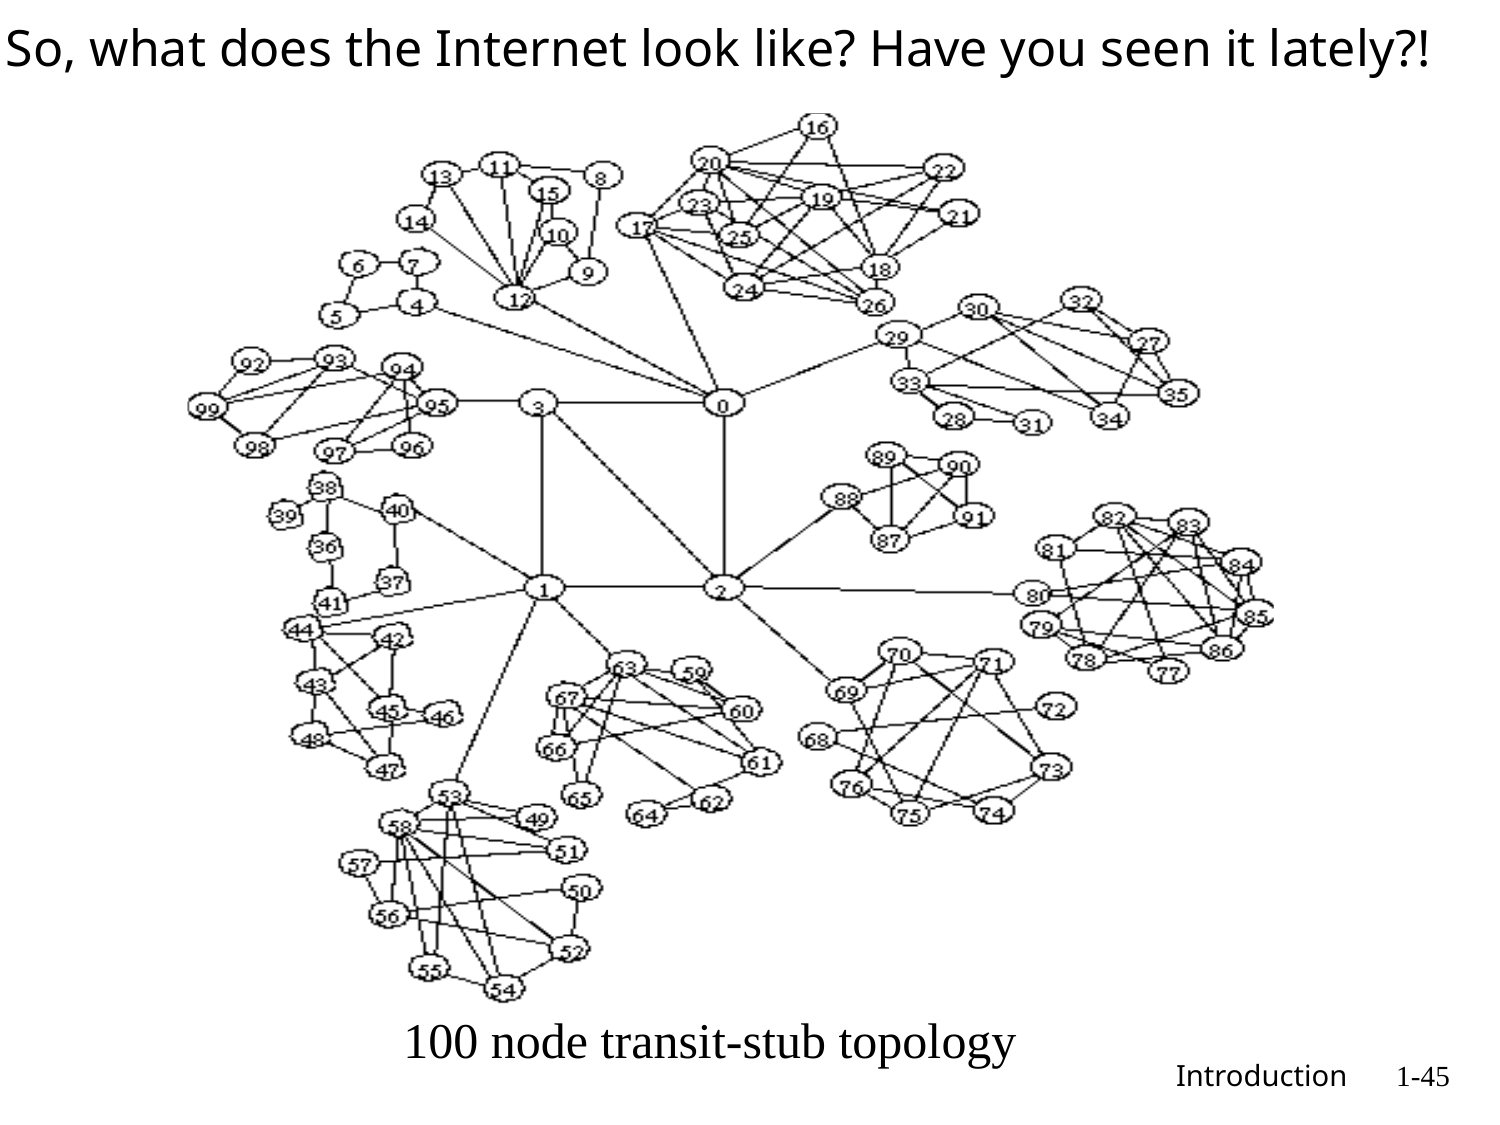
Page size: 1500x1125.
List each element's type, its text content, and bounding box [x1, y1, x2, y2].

text_box So, what does the Internet look like? Have you seen it lately?! [0, 9, 1447, 85]
text_box 100 node transit-stub topology [388, 1018, 1032, 1076]
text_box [187, 113, 1276, 1009]
footer Introduction [887, 1049, 1362, 1125]
slide_number 1-45 [1362, 1049, 1466, 1125]
